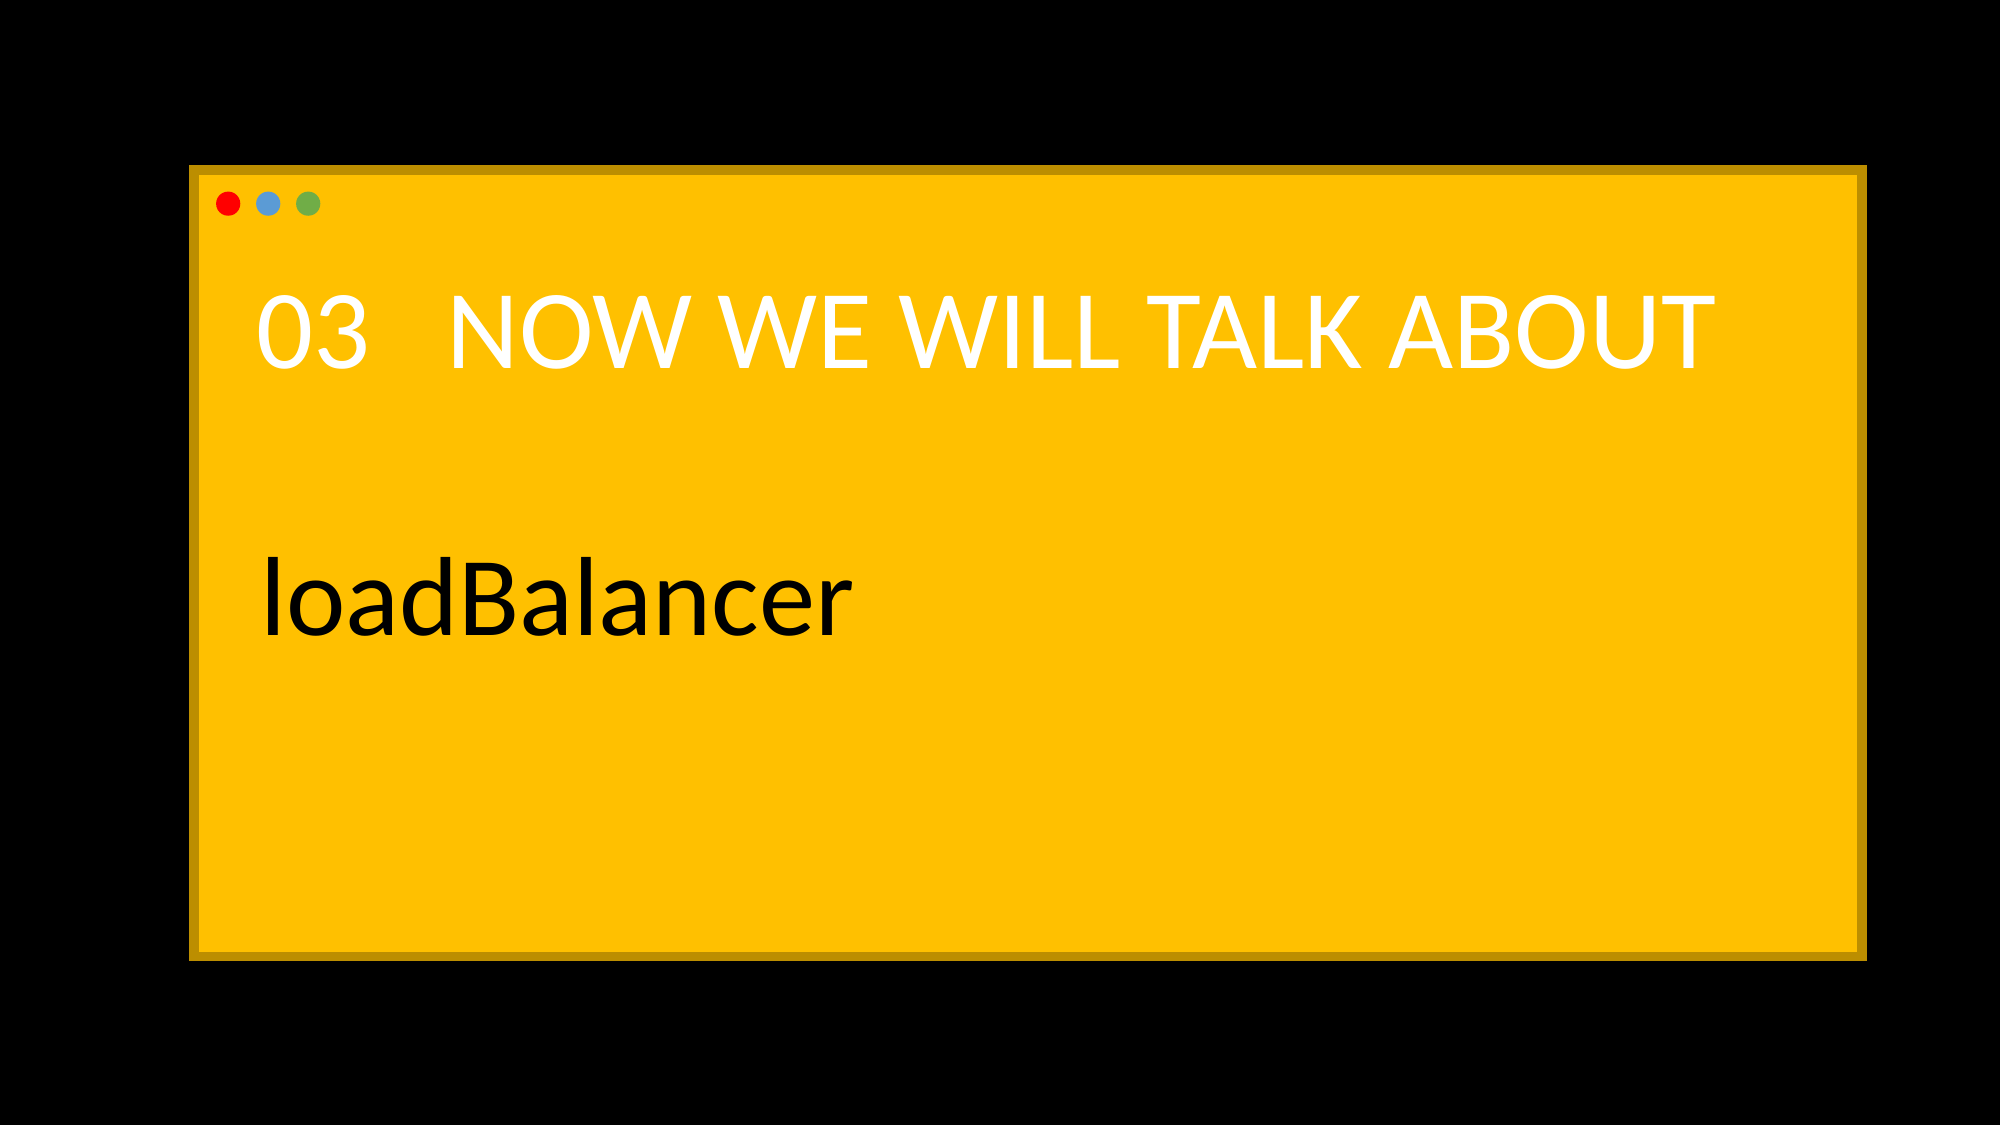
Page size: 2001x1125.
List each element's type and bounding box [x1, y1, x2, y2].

text_box [193, 170, 1863, 957]
